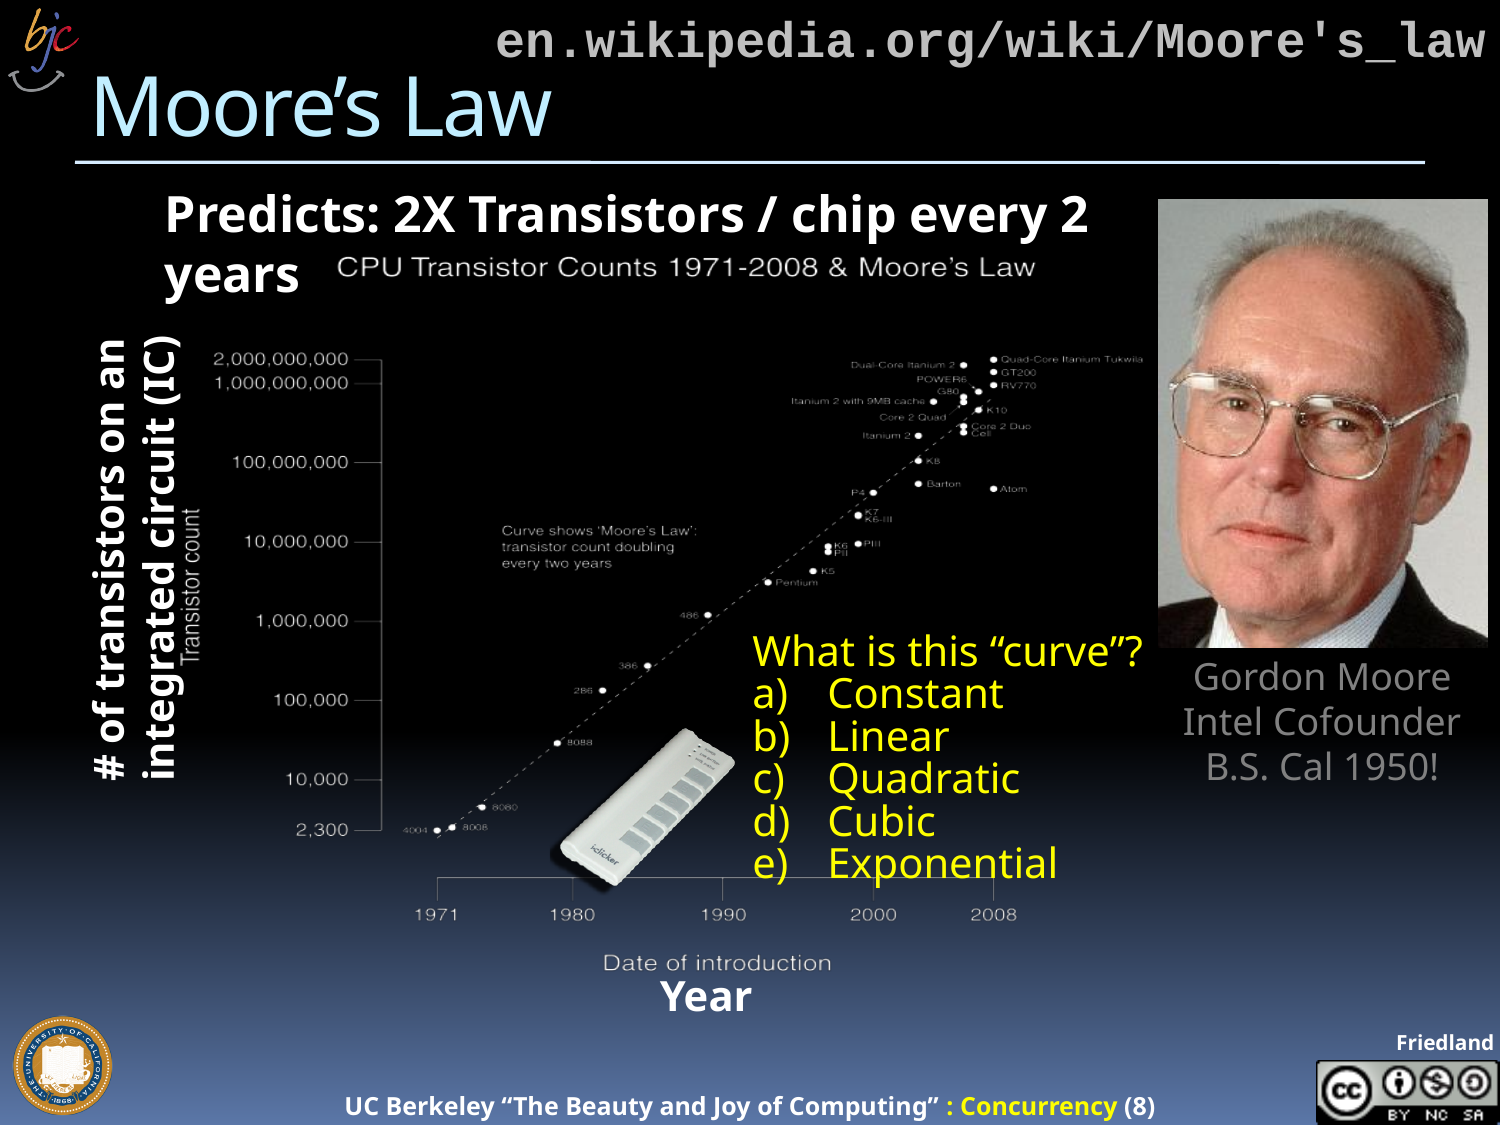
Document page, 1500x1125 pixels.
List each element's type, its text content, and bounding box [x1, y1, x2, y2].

title Moore’s Law [75, 37, 1425, 163]
text_box Gordon Moore Intel Cofounder B.S. Cal 1950! [1173, 657, 1483, 795]
picture [12, 1015, 113, 1116]
text_box # of transistors on an integrated circuit (IC) [74, 311, 166, 797]
picture [175, 251, 1151, 976]
picture [1157, 199, 1488, 648]
text_box Predicts: 2X Transistors / chip every 2 years [149, 174, 1138, 310]
picture [8, 8, 79, 92]
picture [1316, 1060, 1500, 1125]
text_box Year [644, 985, 768, 1028]
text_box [549, 624, 1163, 897]
text_box en.wikipedia.org/wiki/Moore's_law [350, 0, 1500, 75]
